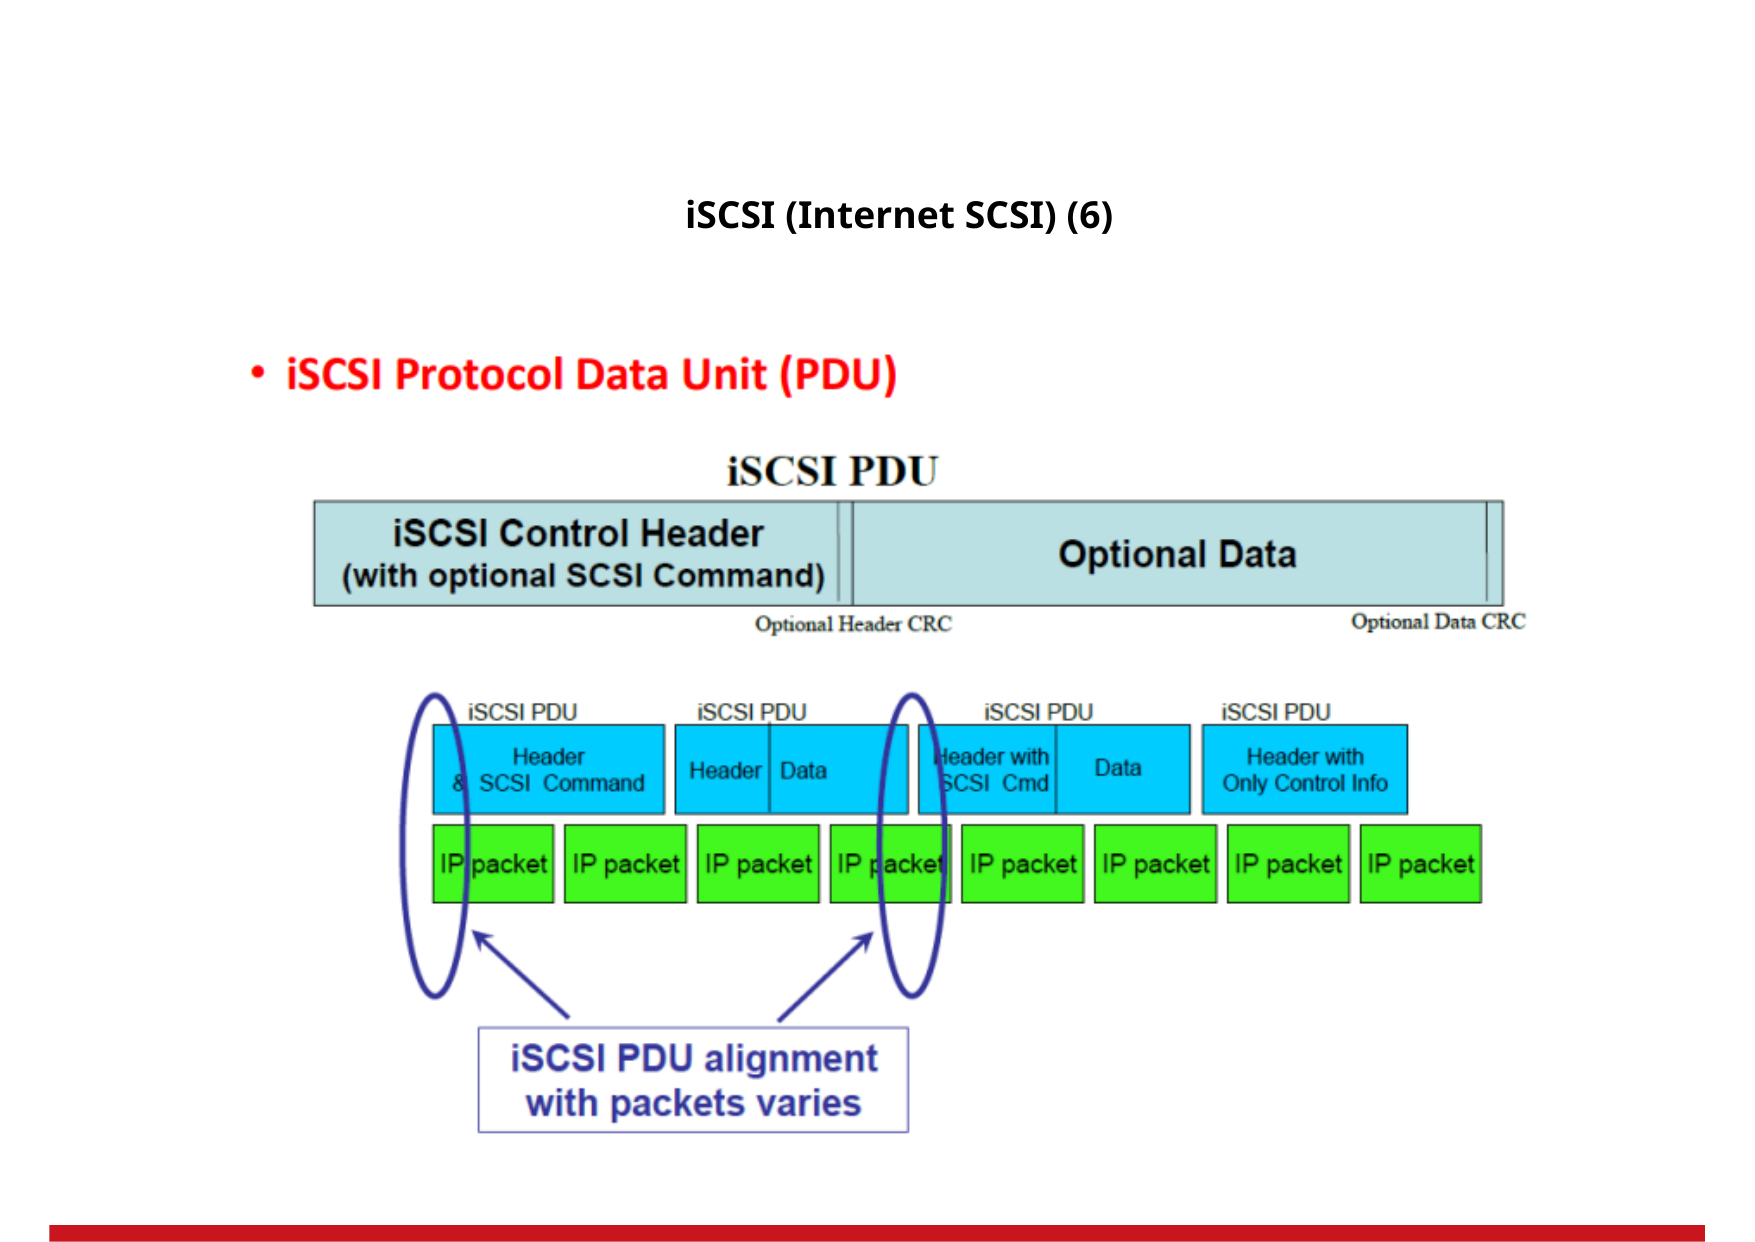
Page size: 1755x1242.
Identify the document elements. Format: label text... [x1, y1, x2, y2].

text_box iSCSI (Internet SCSI) (6) [421, 137, 1375, 244]
picture [214, 317, 1633, 1168]
text_box [49, 1225, 1705, 1242]
